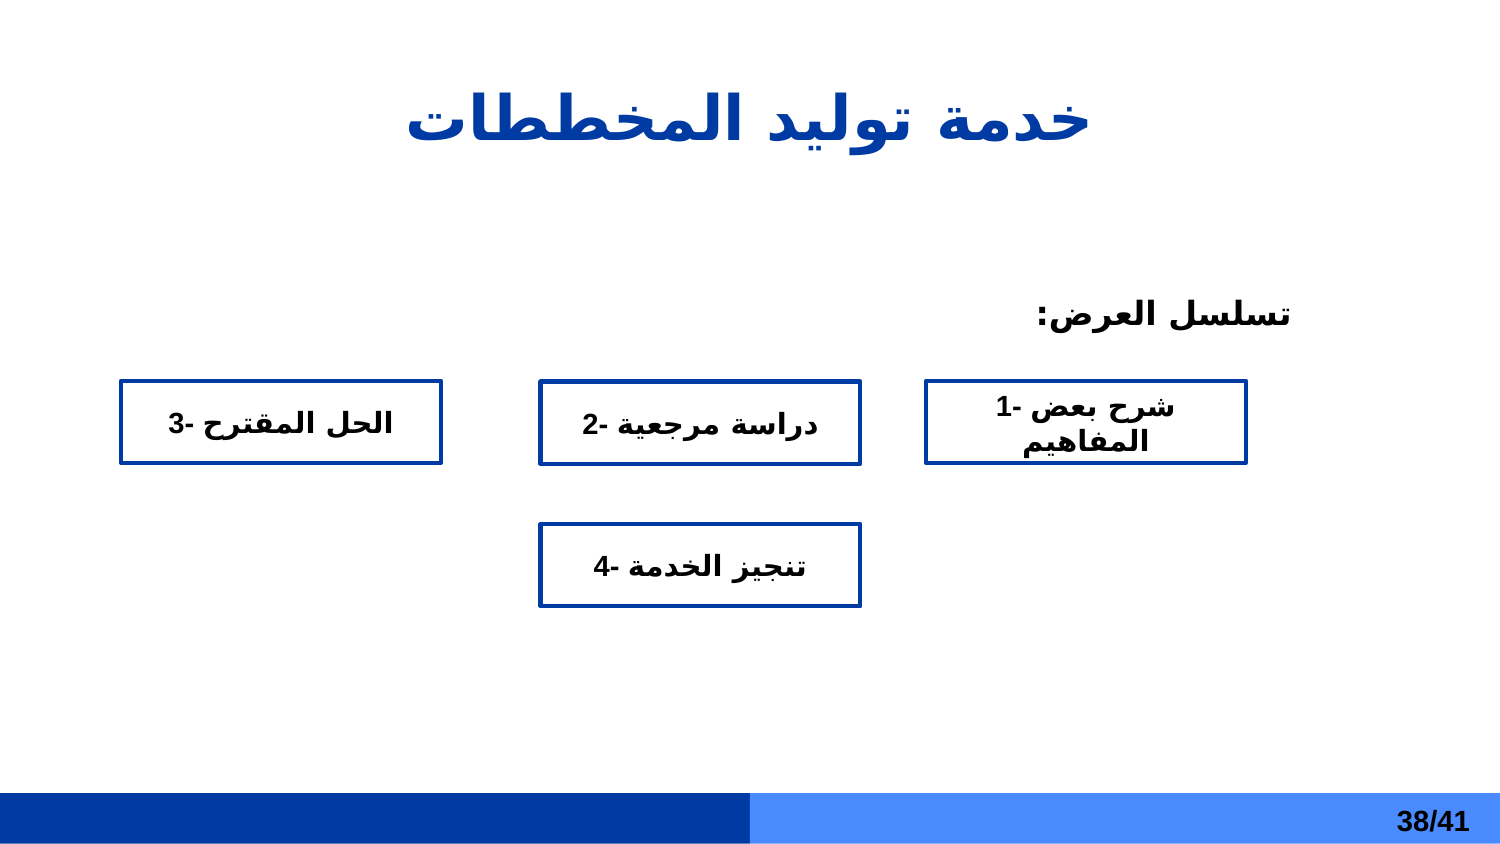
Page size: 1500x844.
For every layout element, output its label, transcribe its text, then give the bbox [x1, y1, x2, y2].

text_box 38/41 [1382, 795, 1500, 844]
text_box 4- تنجيز الخدمة [538, 522, 862, 608]
text_box خدمة توليد المخططات [117, 62, 1383, 157]
text_box تسلسل العرض: [637, 284, 1307, 340]
text_box 1- شرح بعض المفاهيم [924, 379, 1248, 465]
text_box 3- الحل المقترح [119, 379, 443, 465]
text_box 2- دراسة مرجعية [538, 379, 862, 466]
